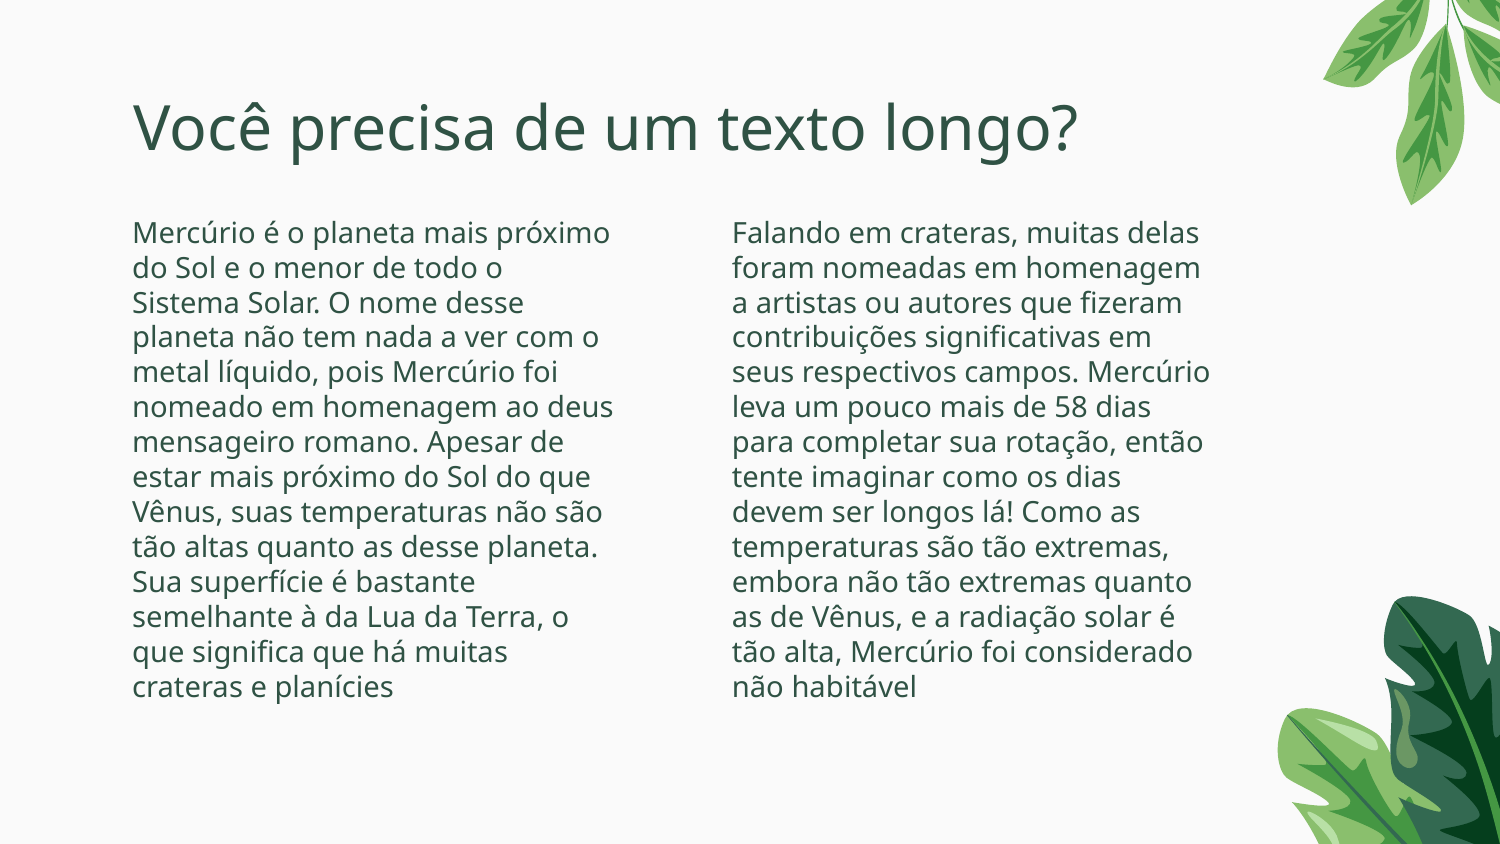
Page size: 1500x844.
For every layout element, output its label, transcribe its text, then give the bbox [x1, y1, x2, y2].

subtitle Mercúrio é o planeta mais próximo do Sol e o menor de todo o Sistema Solar. O nome desse planeta não tem nada a ver com o metal líquido, pois Mercúrio foi nomeado em homenagem ao deus mensageiro romano. Apesar de estar mais próximo do Sol do que Vênus, suas temperaturas não são tão altas quanto as desse planeta. Sua superfície é bastante semelhante à da Lua da Terra, o que significa que há muitas crateras e planícies [116, 230, 632, 687]
subtitle Falando em crateras, muitas delas foram nomeadas em homenagem a artistas ou autores que fizeram contribuições significativas em seus respectivos campos. Mercúrio leva um pouco mais de 58 dias para completar sua rotação, então tente imaginar como os dias devem ser longos lá! Como as temperaturas são tão extremas, embora não tão extremas quanto as de Vênus, e a radiação solar é tão alta, Mercúrio foi considerado não habitável [716, 230, 1232, 687]
title Você precisa de um texto longo? [118, 72, 1382, 167]
